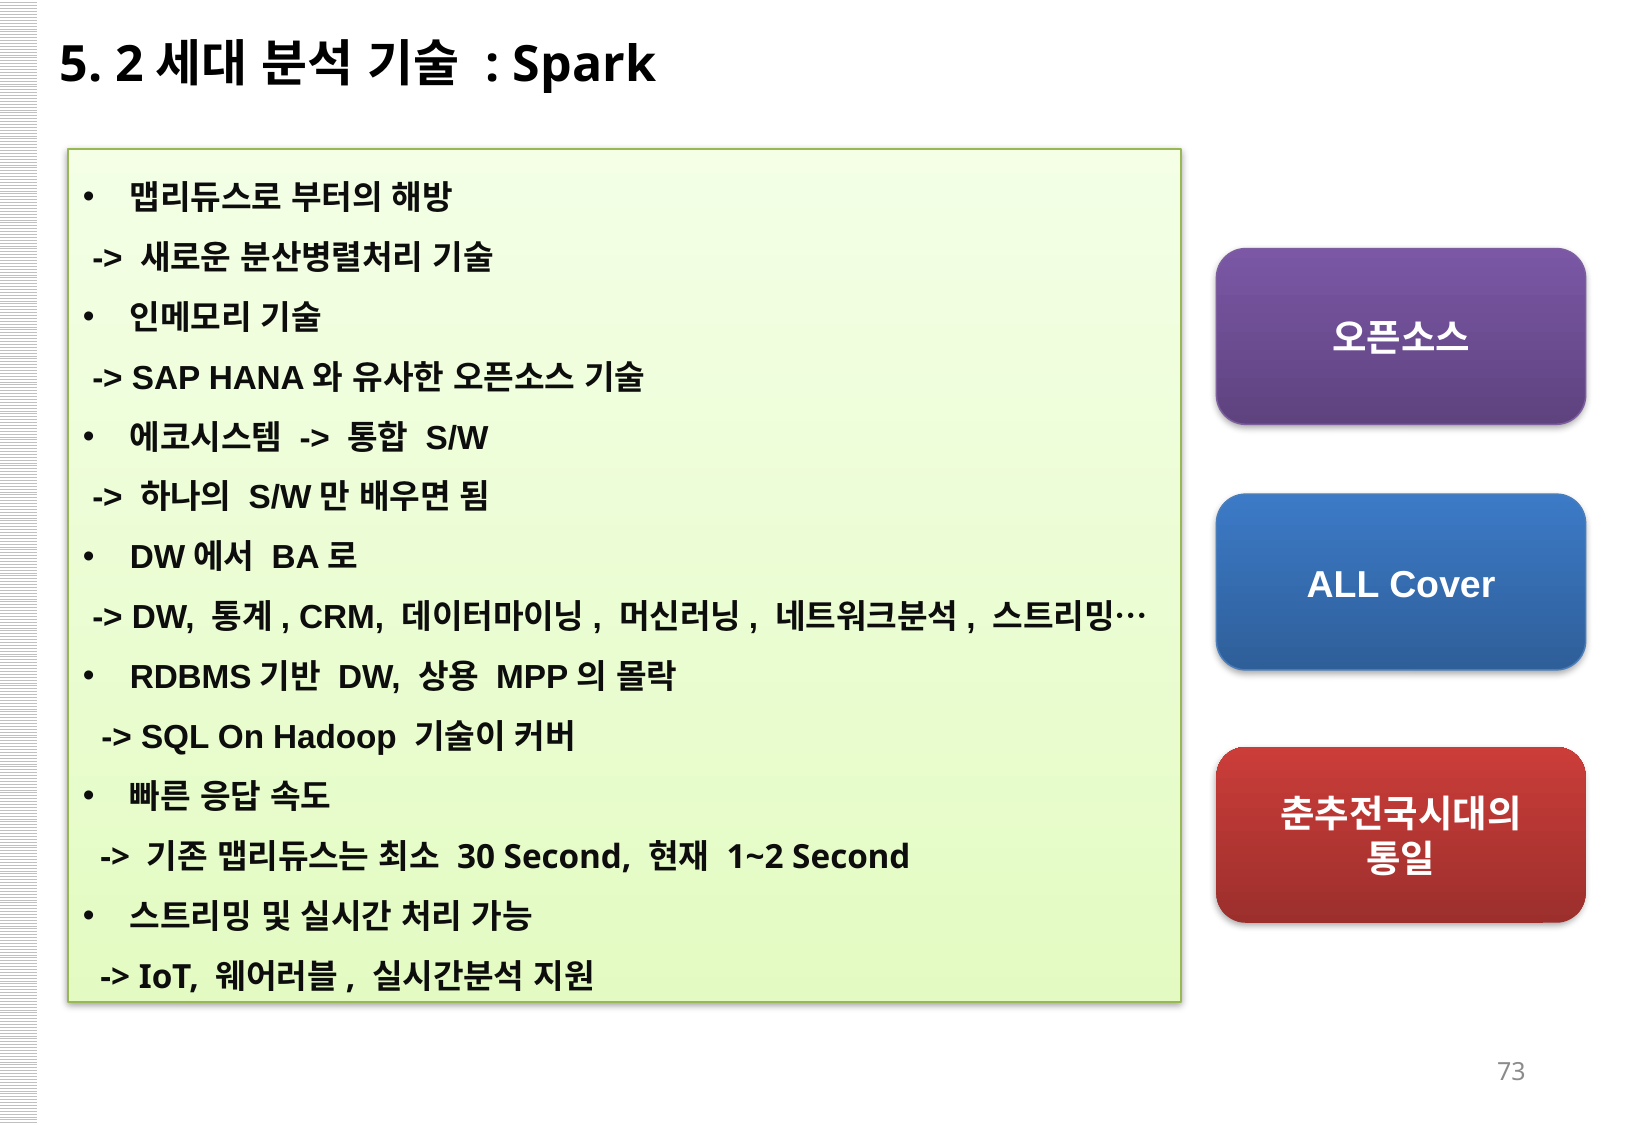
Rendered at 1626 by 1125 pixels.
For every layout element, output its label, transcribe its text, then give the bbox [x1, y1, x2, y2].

text_box 춘추전국시대의 통일 [1216, 746, 1586, 923]
text_box 5. 2세대 분석 기술 : Spark [44, 23, 1508, 114]
text_box 오픈소스 [1215, 247, 1587, 426]
text_box 맵리듀스로 부터의 해방 -> 새로운 분산병렬처리 기술 인메모리 기술 -> SAP HANA와 유사한 오픈소스 기술 에코시스템 -> 통합 S/W -> 하나의 S/W만 배우면 됨 DW에서 BA로 -> DW, 통계, CRM, 데이터마이닝, 머신러닝, 네트워크분석, 스트리밍… RDBMS기반 DW, 상용 MPP의 몰락 -> SQL On Hadoop 기술이 커버 빠른 응답 속도 -> 기존 맵리듀스는 최소 30 Second, 현재 1~2 Second 스트리밍 및 실시간 처리 가능 -> IoT, 웨어러블, 실시간분석 지원 [67, 148, 1182, 1003]
text_box ALL Cover [1215, 493, 1587, 671]
